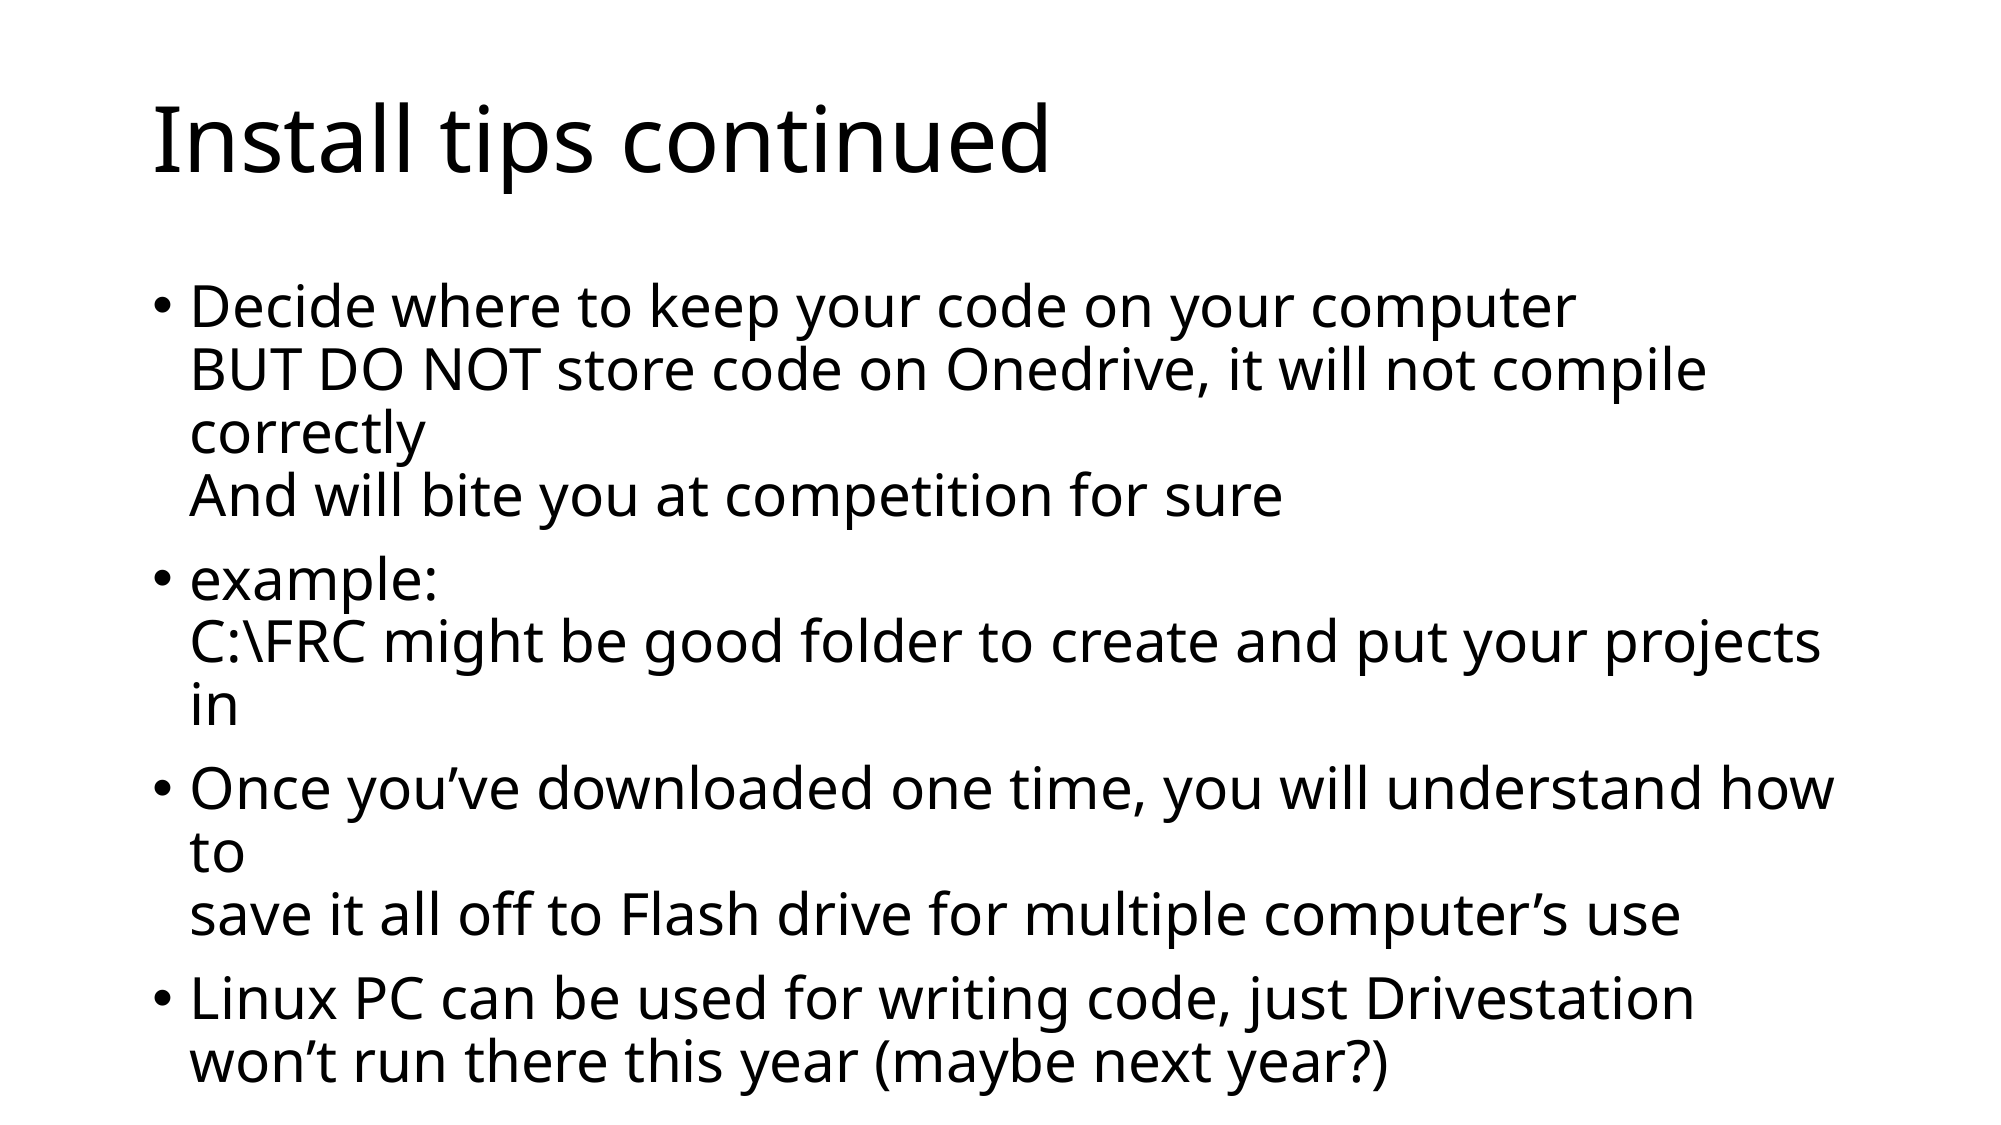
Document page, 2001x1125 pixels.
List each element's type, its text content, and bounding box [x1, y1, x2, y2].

title Install tips continued [137, 59, 1863, 226]
list Decide where to keep your code on your computer BUT DO NOT store code on Onedrive, it will not compile correctly And will bite you at competition for sure example: C:\FRC might be good folder to create and put your projects in Once you’ve downloaded one time, you will understand how to save it all off to Flash drive for multiple computer’s use Linux PC can be used for writing code, just Drivestation won’t run there this year (maybe next year?) [137, 269, 1863, 1014]
